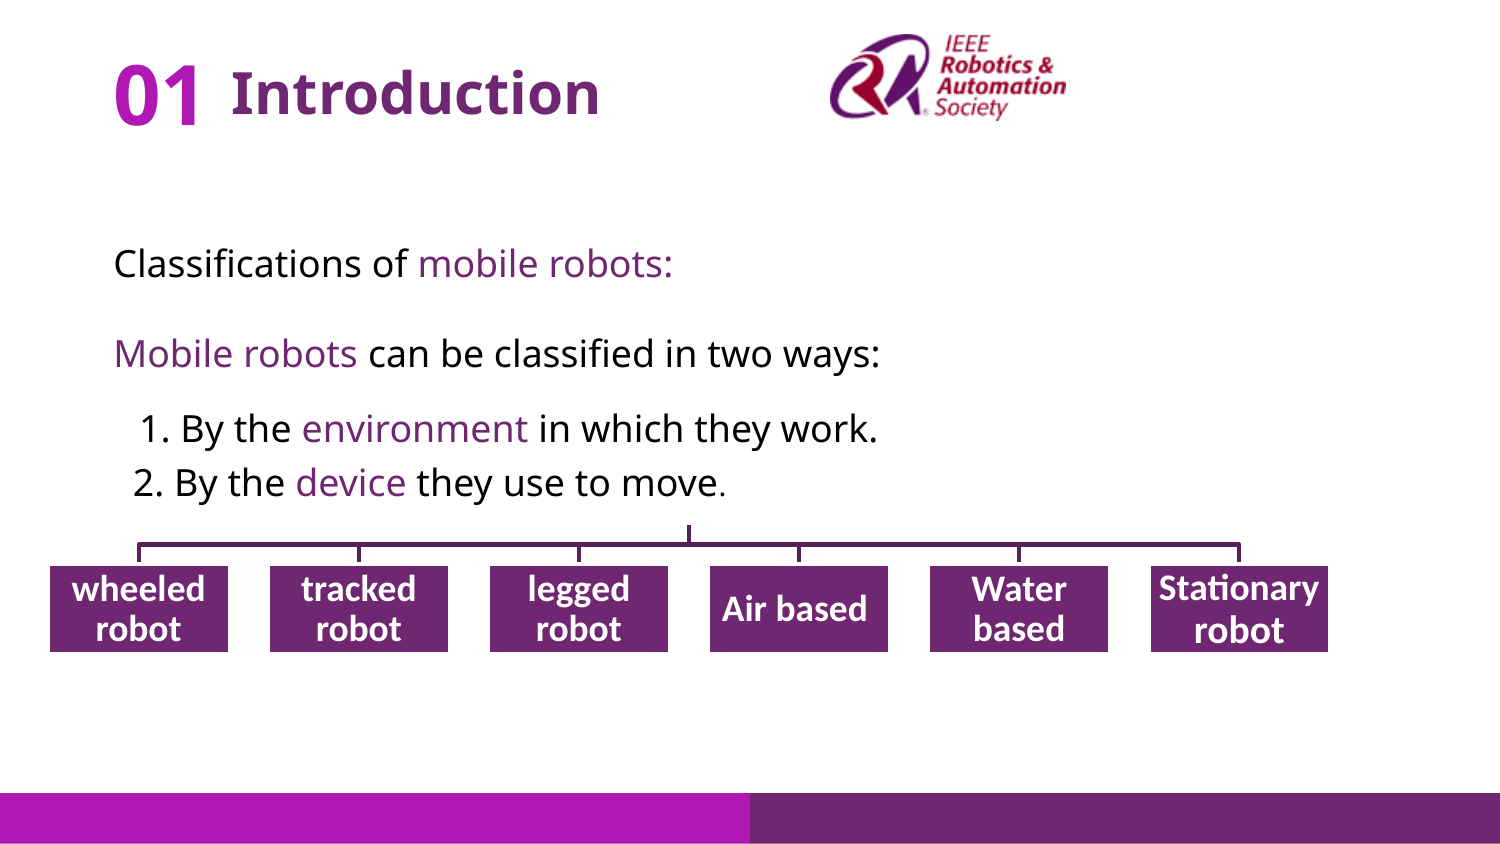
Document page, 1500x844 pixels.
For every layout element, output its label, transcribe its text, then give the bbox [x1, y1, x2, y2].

text_box 2. By the device they use to move. [118, 451, 869, 512]
text_box 01 [98, 34, 294, 149]
text_box Classifications of mobile robots: Mobile robots can be classified in two ways: [98, 232, 1119, 383]
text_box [47, 525, 1331, 655]
picture [830, 34, 1066, 121]
text_box 1. By the environment in which they work. [124, 397, 949, 458]
text_box Introduction [217, 48, 634, 134]
